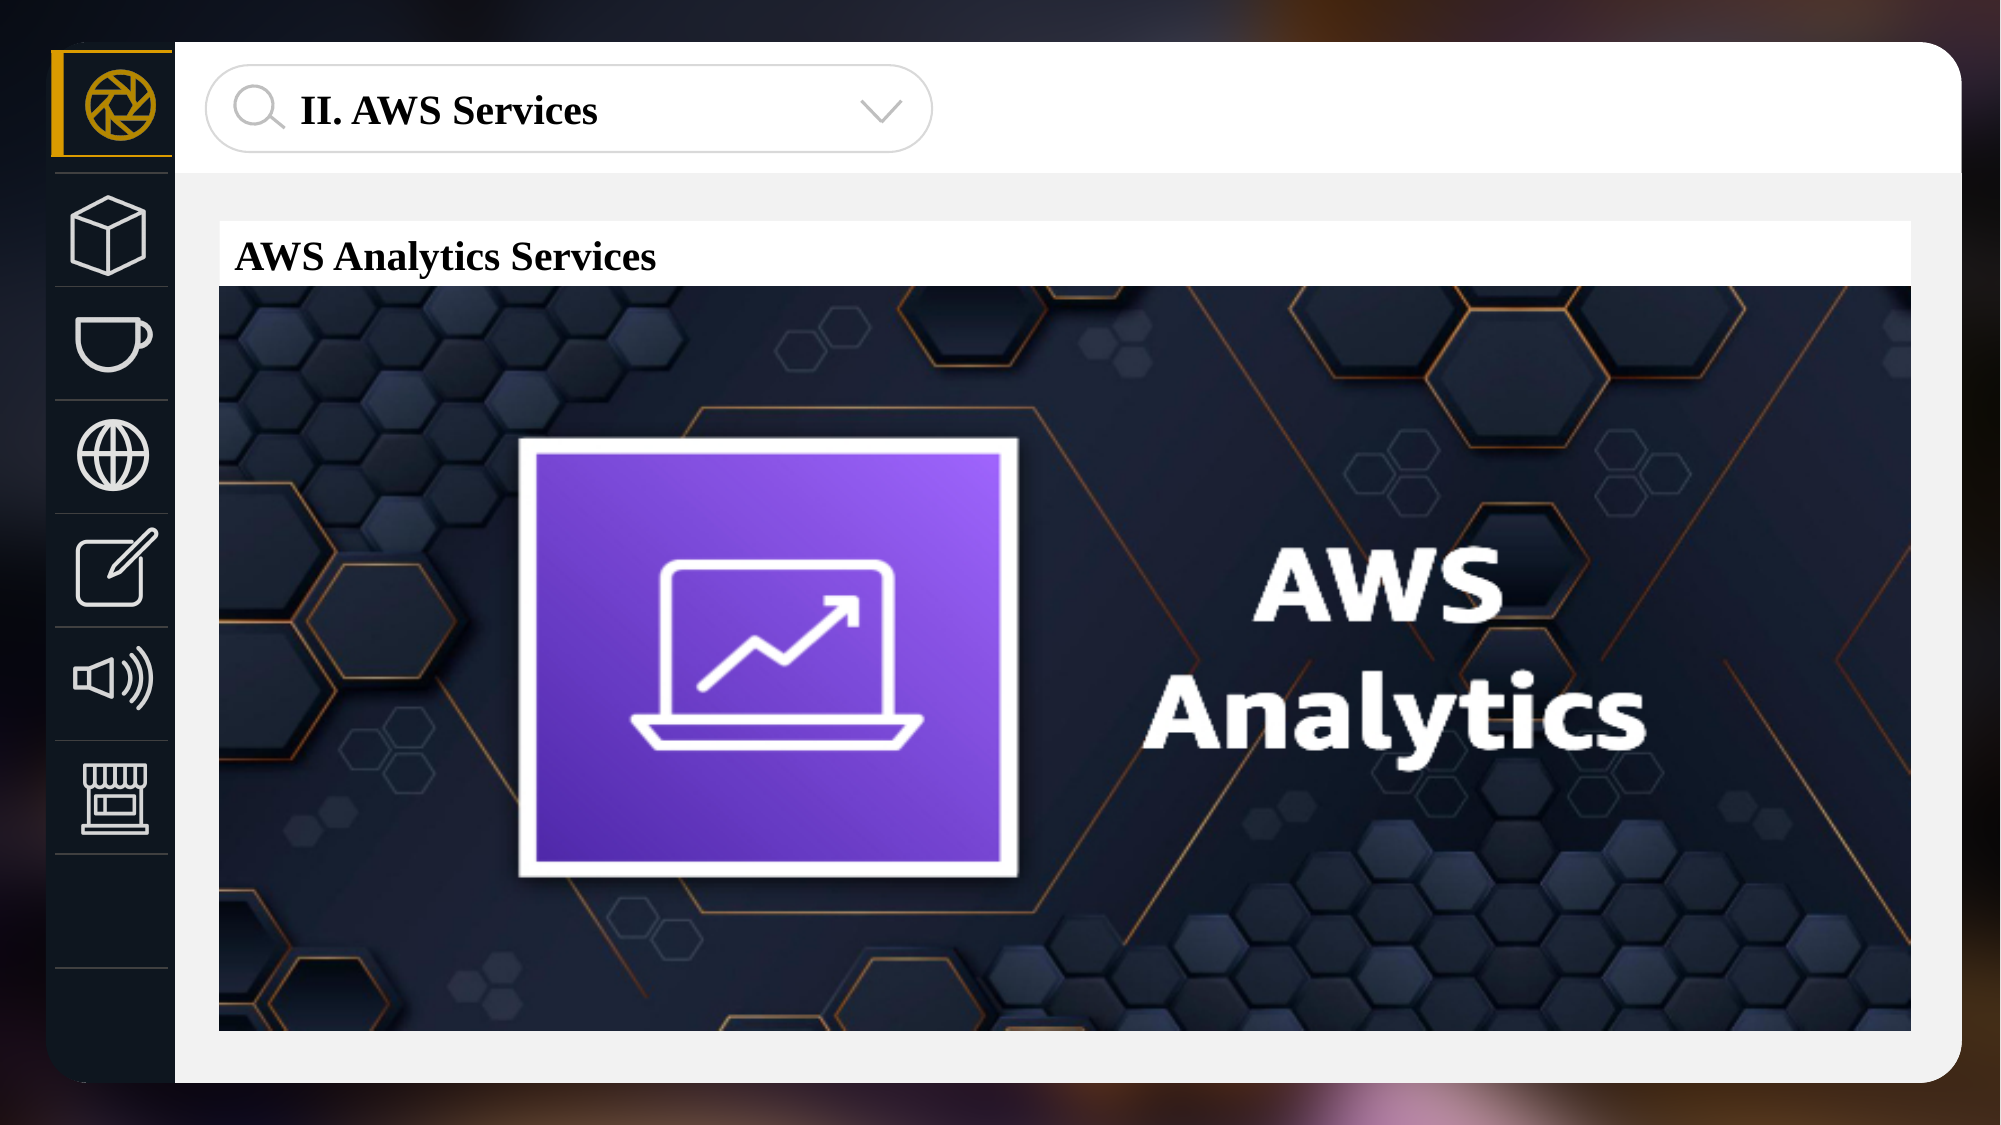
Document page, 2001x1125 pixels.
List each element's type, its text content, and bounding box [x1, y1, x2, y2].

text_box AWS Analytics Services [219, 220, 823, 286]
picture [0, 0, 2001, 1125]
text_box AWS [219, 220, 1912, 1032]
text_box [51, 40, 185, 170]
text_box II. AWS Services [285, 75, 888, 141]
